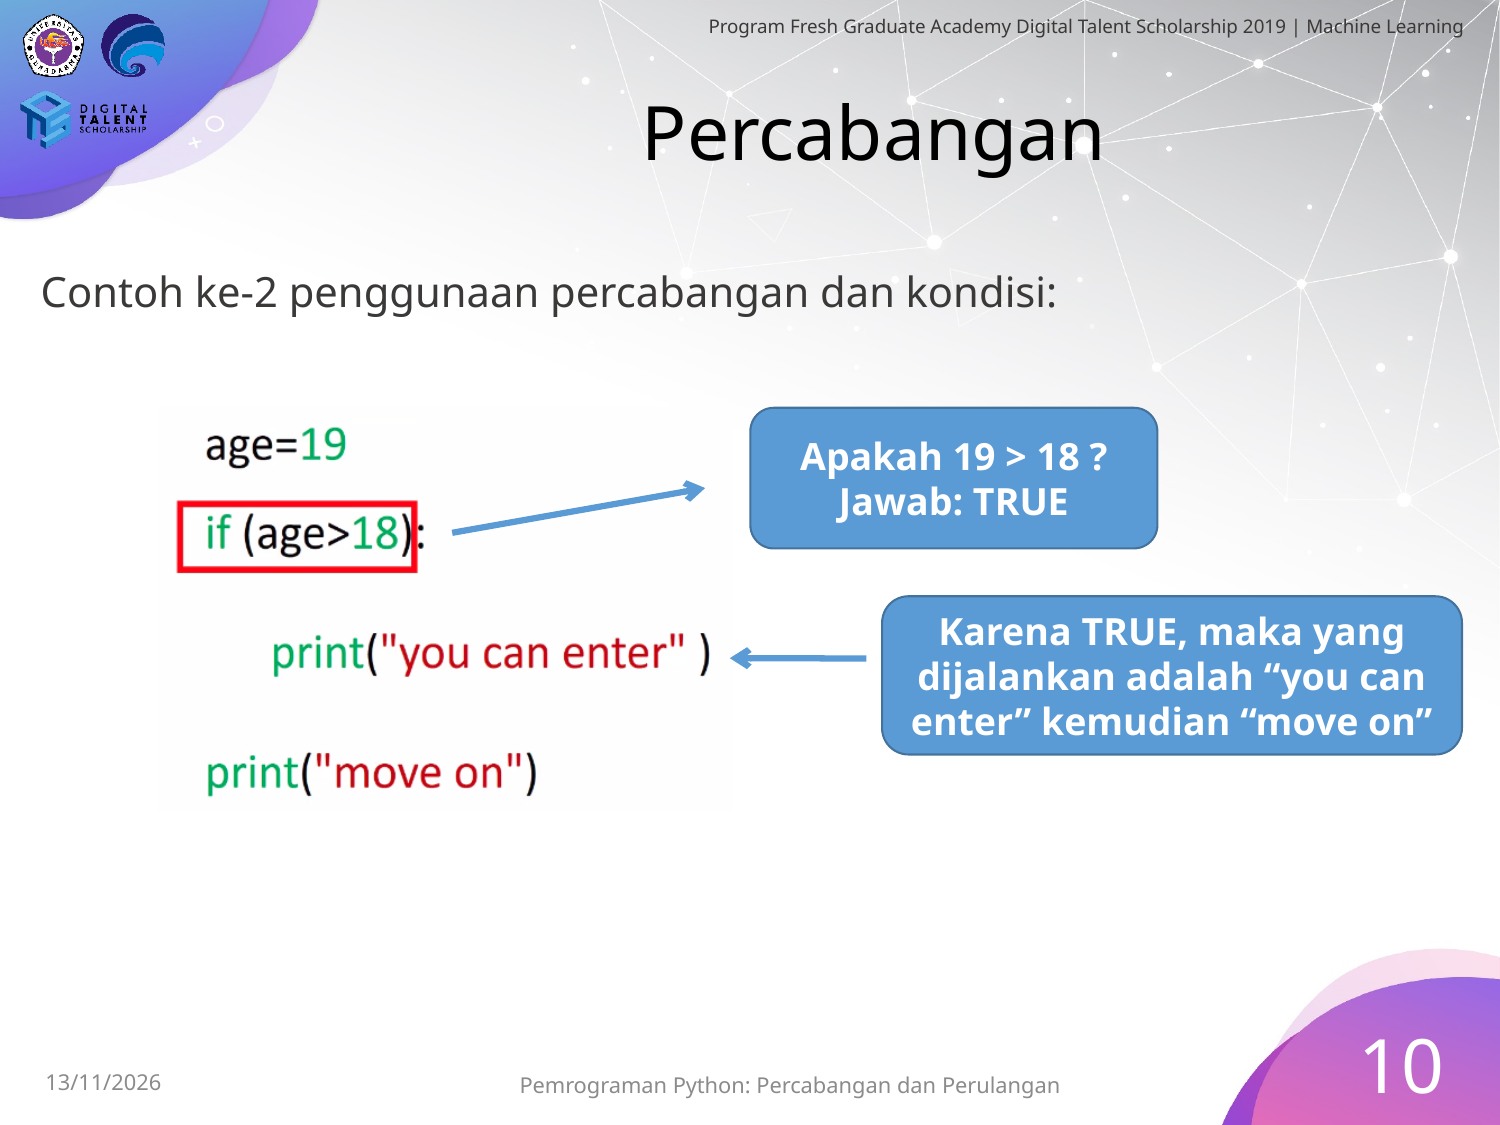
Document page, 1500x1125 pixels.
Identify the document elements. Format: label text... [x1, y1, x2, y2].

text_box Apakah 19 > 18 ? Jawab: TRUE [749, 406, 1159, 550]
footer Pemrograman Python: Percabangan dan Perulangan [386, 1055, 1195, 1114]
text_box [452, 487, 706, 533]
title Percabangan [271, 66, 1477, 207]
text_box Contoh ke-2 penggunaan percabangan dan kondisi: [25, 227, 1472, 354]
slide_number 10 [1327, 1025, 1477, 1115]
text_box Karena TRUE, maka yang dijalankan adalah “you can enter” kemudian “move on” [881, 595, 1464, 756]
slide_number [30, 1053, 272, 1114]
picture [0, 0, 1500, 1125]
